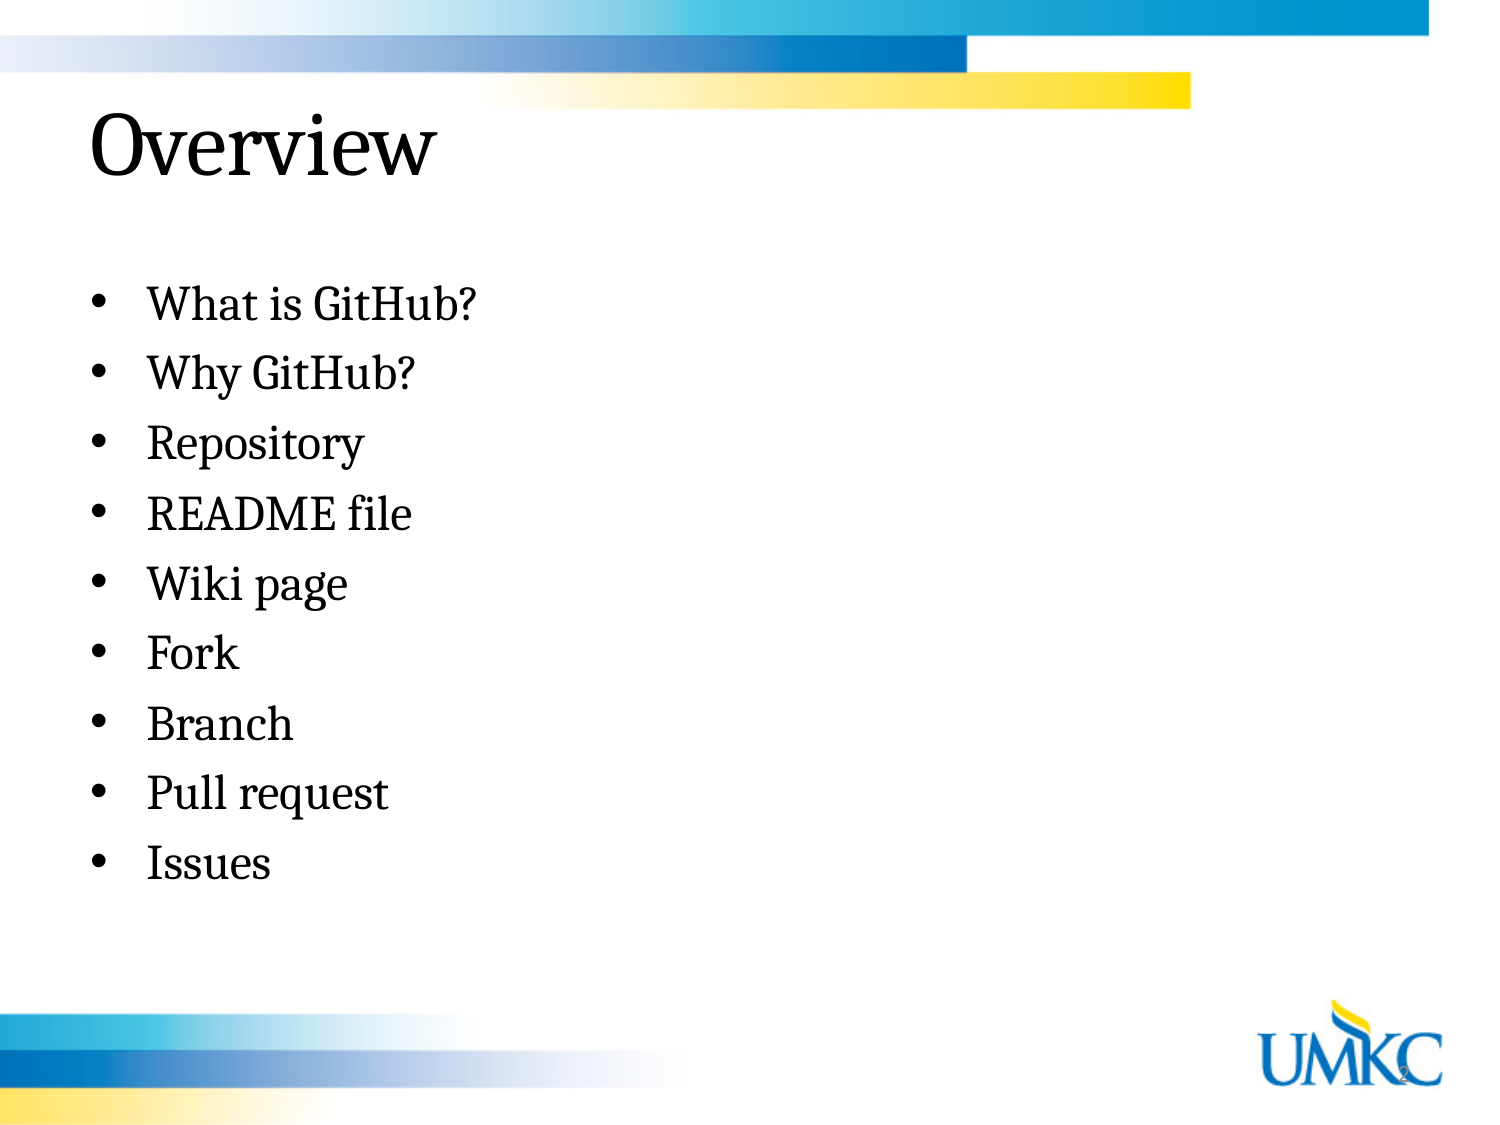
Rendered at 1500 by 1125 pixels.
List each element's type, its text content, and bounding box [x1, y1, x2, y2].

title Overview [75, 45, 1425, 233]
slide_number 2 [1074, 1042, 1425, 1103]
list What is GitHub? Why GitHub? Repository README file Wiki page Fork Branch Pull request Issues [75, 262, 1425, 1005]
picture [0, 0, 1500, 1125]
